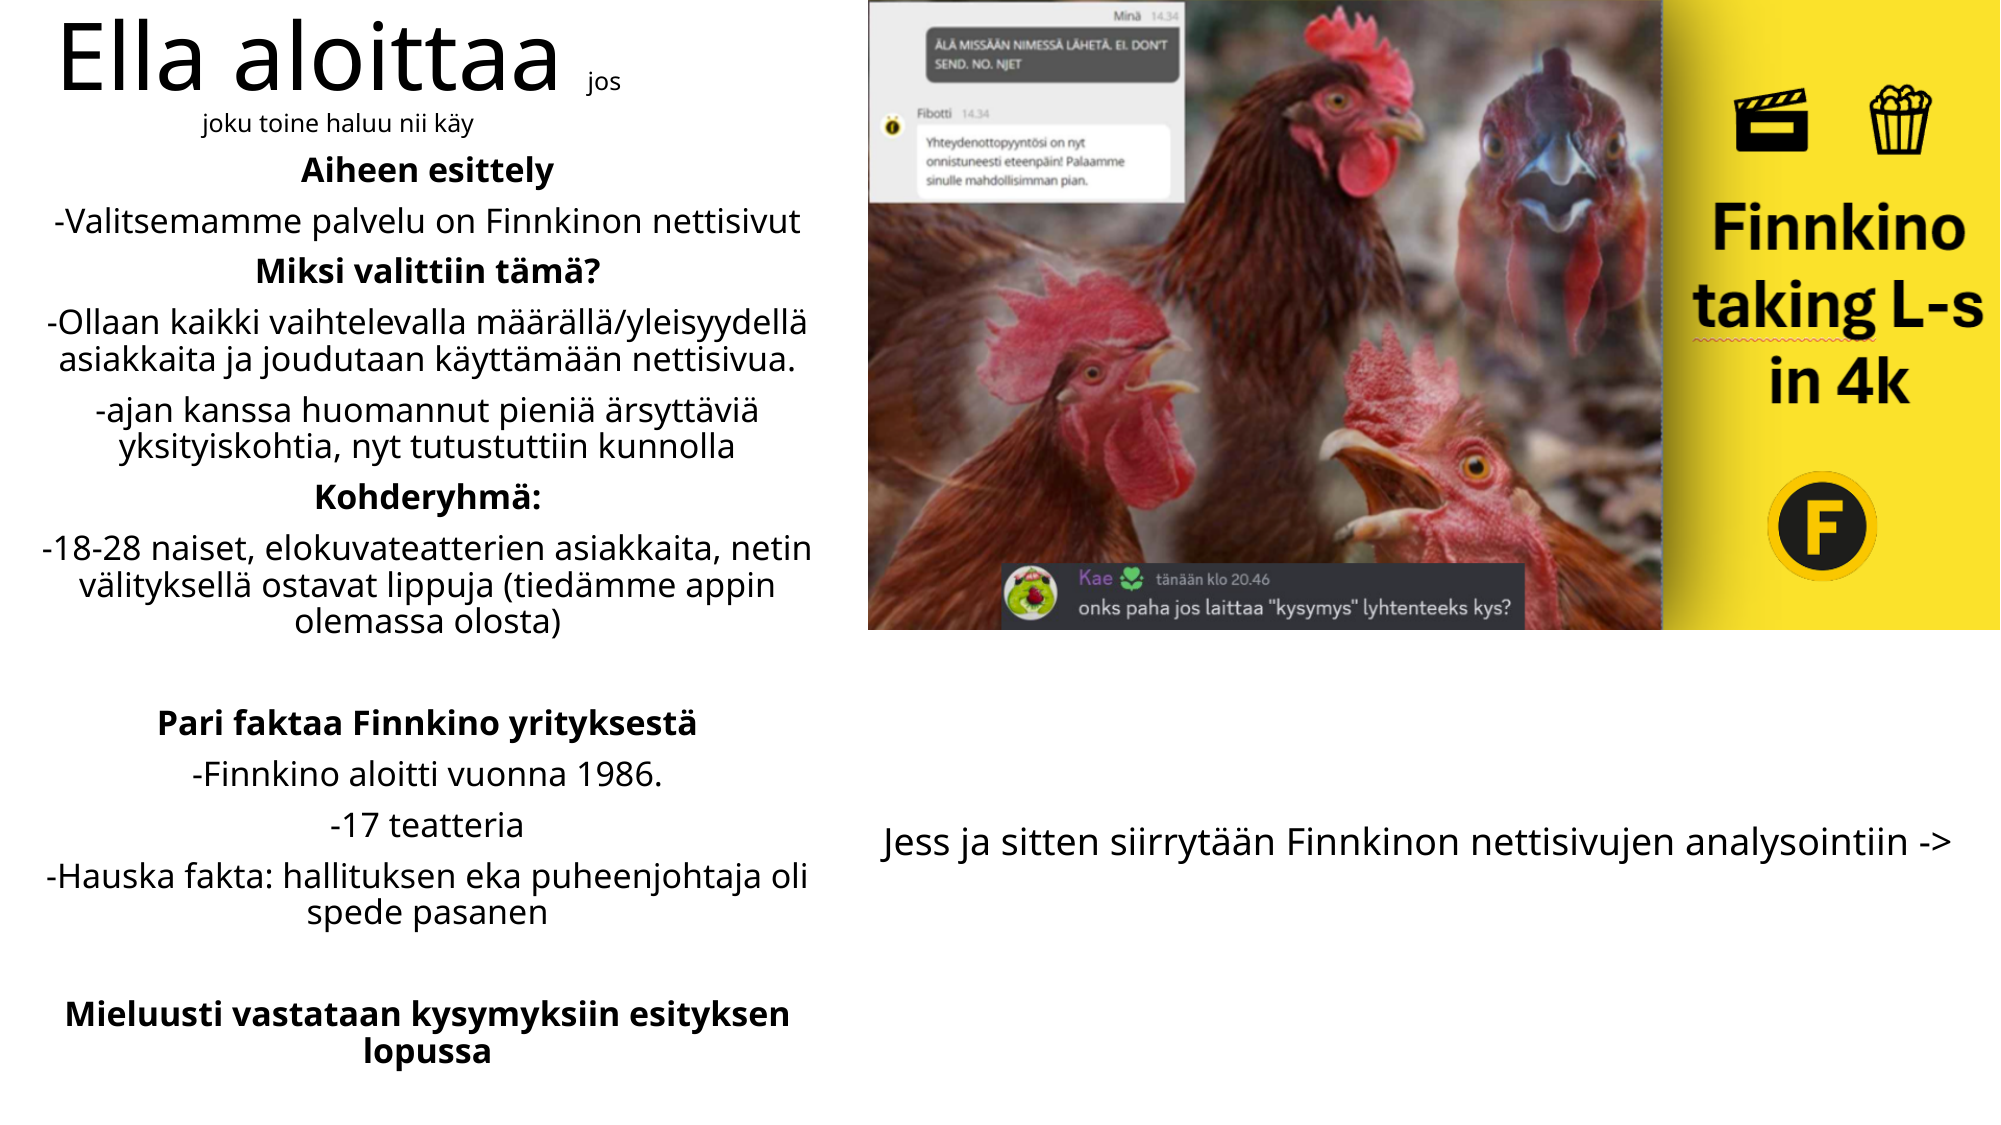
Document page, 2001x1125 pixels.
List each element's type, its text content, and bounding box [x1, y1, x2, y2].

picture [868, 0, 2000, 630]
text_box Jess ja sitten siirrytään Finnkinon nettisivujen analysointiin ->​ [868, 810, 2000, 916]
title Ella aloittaa jos joku toine haluu nii käy [19, 0, 658, 145]
subtitle Aiheen esittely -Valitsemamme palvelu on Finnkinon nettisivut Miksi valittiin tämä? -Ollaan kaikki vaihtelevalla määrällä/yleisyydellä asiakkaita ja joudutaan käyttämään nettisivua. -ajan kanssa huomannut pieniä ärsyttäviä yksityiskohtia, nyt tutustuttiin kunnolla Kohderyhmä: -18-28 naiset, elokuvateatterien asiakkaita, netin välityksellä ostavat lippuja (tiedämme appin olemassa olosta) Pari faktaa Finnkino yrityksestä -Finnkino aloitti vuonna 1986. -17 teatteria -Hauska fakta: hallituksen eka puheenjohtaja oli spede pasanen Mieluusti vastataan kysymyksiin esityksen lopussa [19, 145, 836, 1092]
